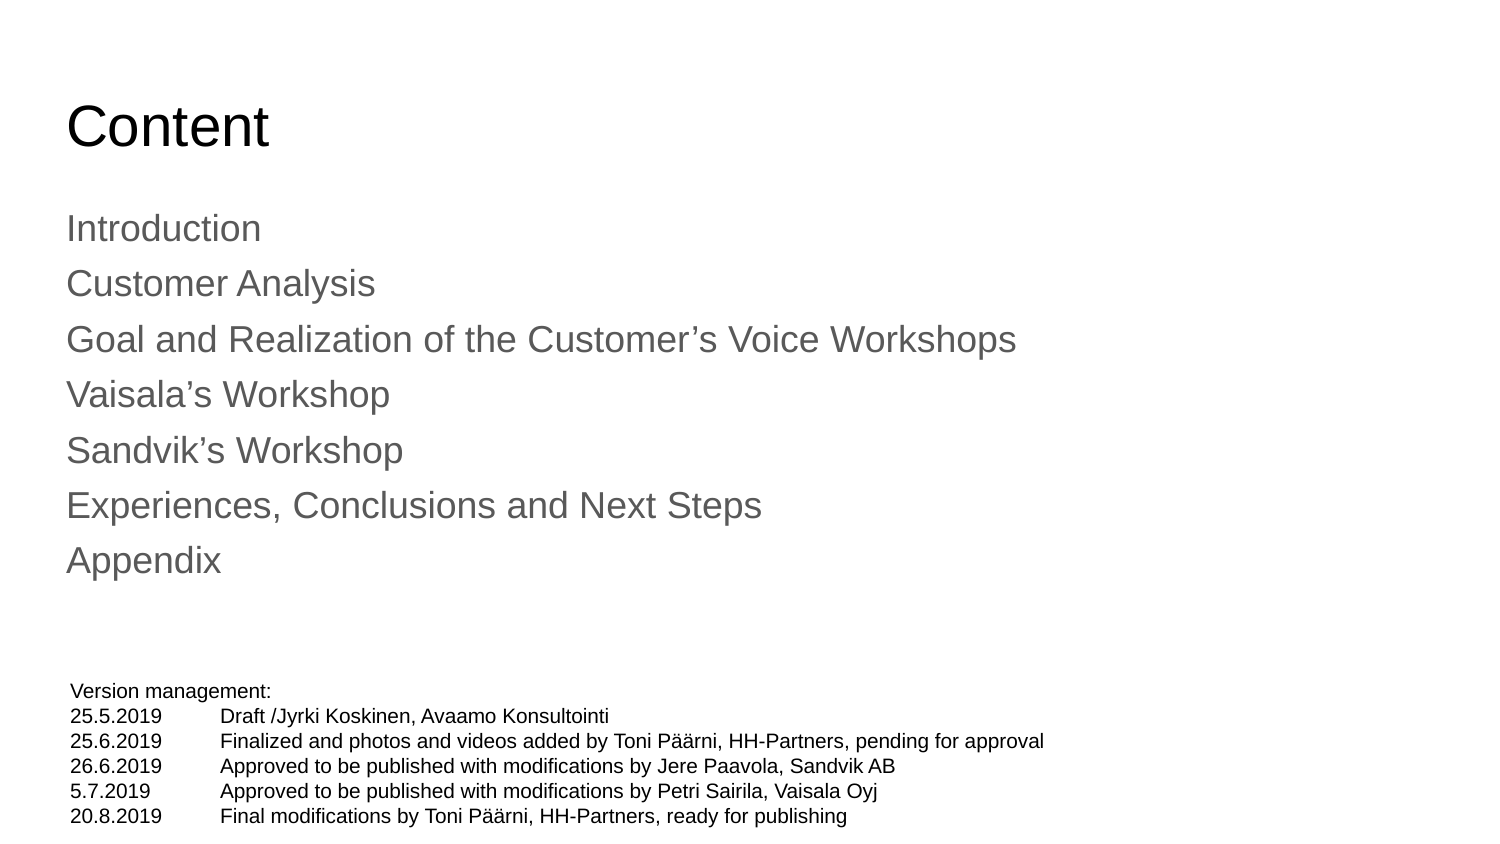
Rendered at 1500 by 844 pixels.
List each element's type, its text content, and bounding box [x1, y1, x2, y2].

title Content [51, 72, 1449, 167]
list Introduction Customer Analysis Goal and Realization of the Customer’s Voice Workshops Vaisala’s Workshop Sandvik’s Workshop Experiences, Conclusions and Next Steps Appendix [51, 189, 1119, 615]
text_box Version management: 25.5.2019 Draft /Jyrki Koskinen, Avaamo Konsultointi 25.6.2019 Finalized and photos and videos added by Toni Päärni, HH-Partners, pending for approval 26.6.2019 Approved to be published with modifications by Jere Paavola, Sandvik AB 5.7.2019 Approved to be published with modifications by Petri Sairila, Vaisala Oyj 20.8.2019 Final modifications by Toni Päärni, HH-Partners, ready for publishing [55, 663, 1147, 762]
